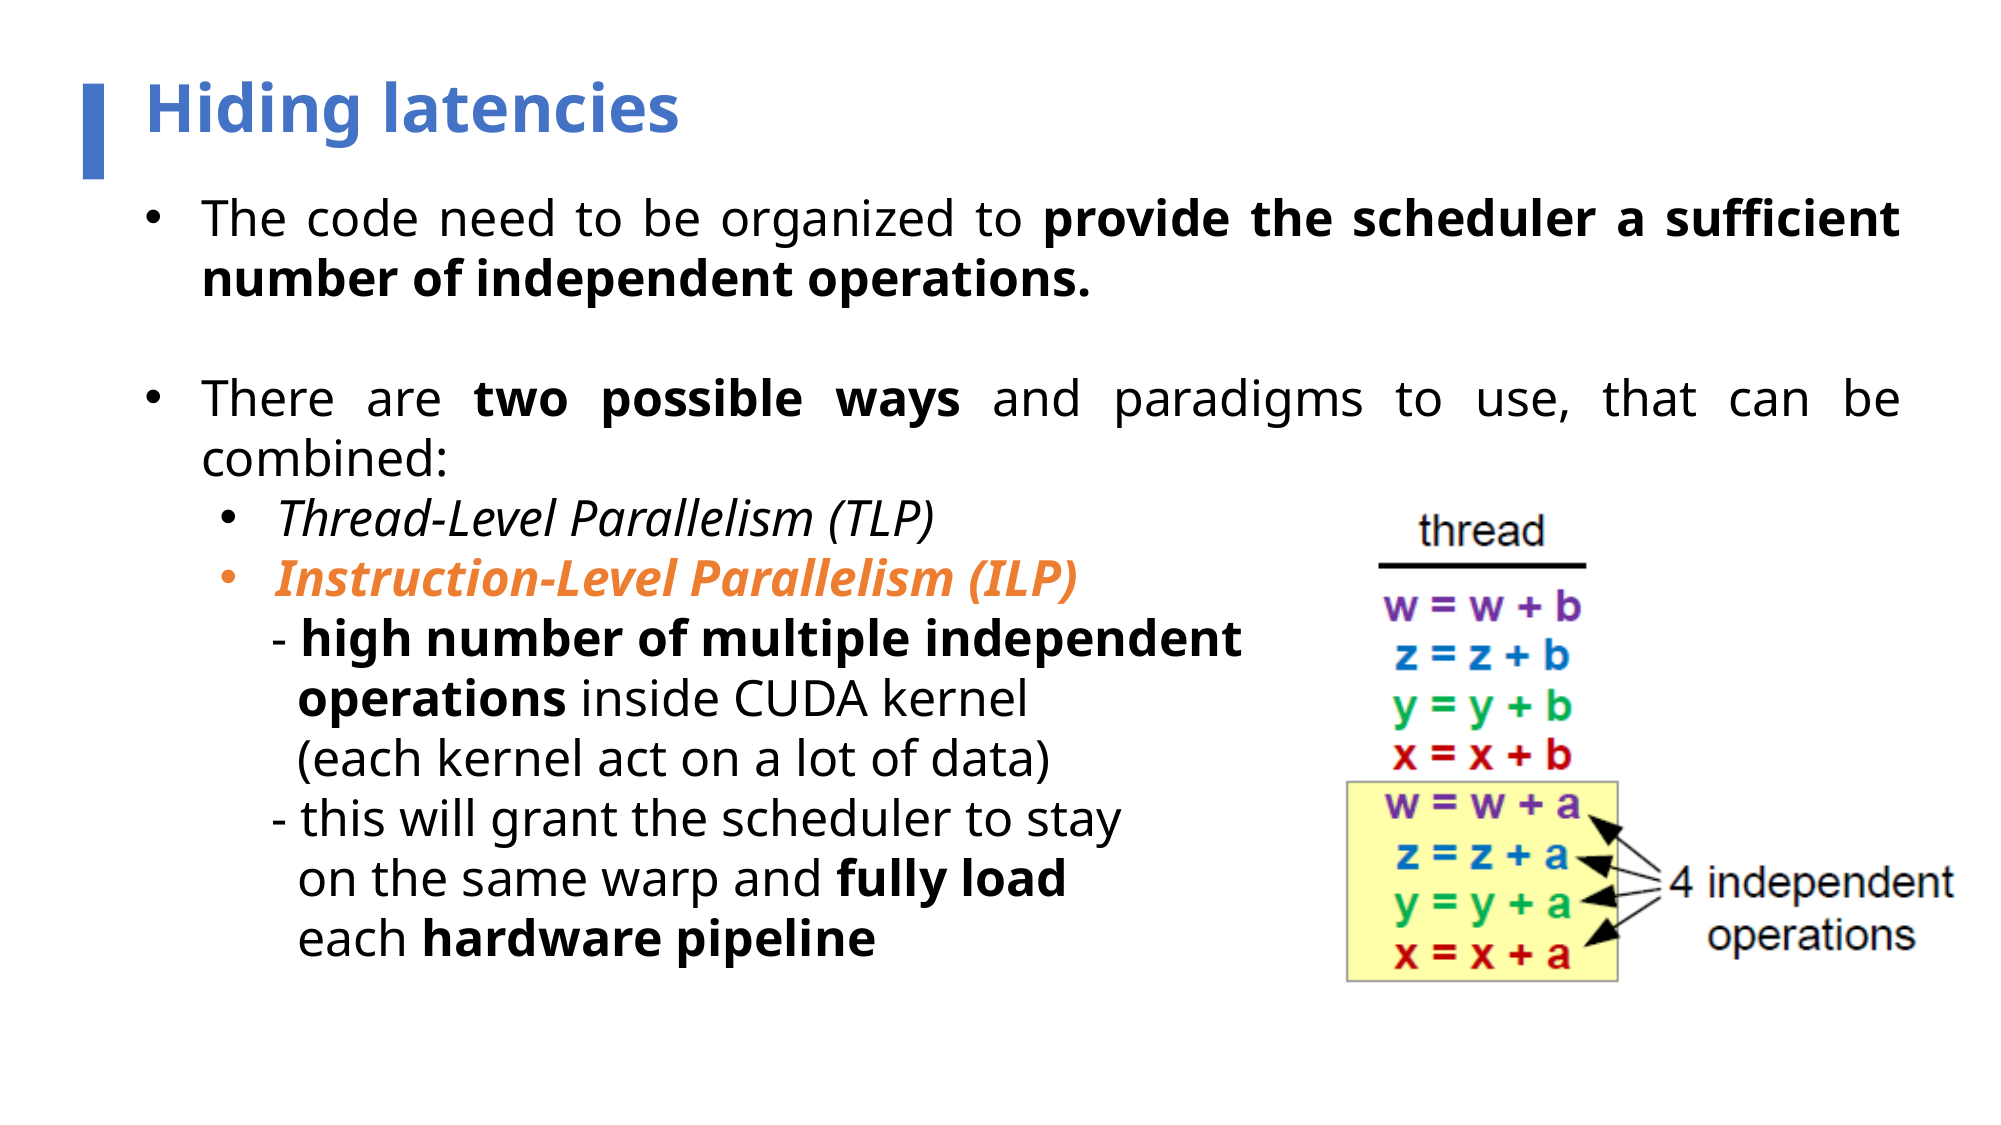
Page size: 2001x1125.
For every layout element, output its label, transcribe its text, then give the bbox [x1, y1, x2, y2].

text_box The code need to be organized to provide the scheduler a sufficient number of independent operations. There are two possible ways and paradigms to use, that can be combined: Thread-Level Parallelism (TLP) Instruction-Level Parallelism (ILP) - high number of multiple independent operations inside CUDA kernel (each kernel act on a lot of data) - this will grant the scheduler to stay on the same warp and fully load each hardware pipeline [129, 179, 1917, 975]
picture [1339, 507, 1964, 988]
text_box Hiding latencies [129, 58, 1453, 154]
text_box [82, 82, 105, 180]
